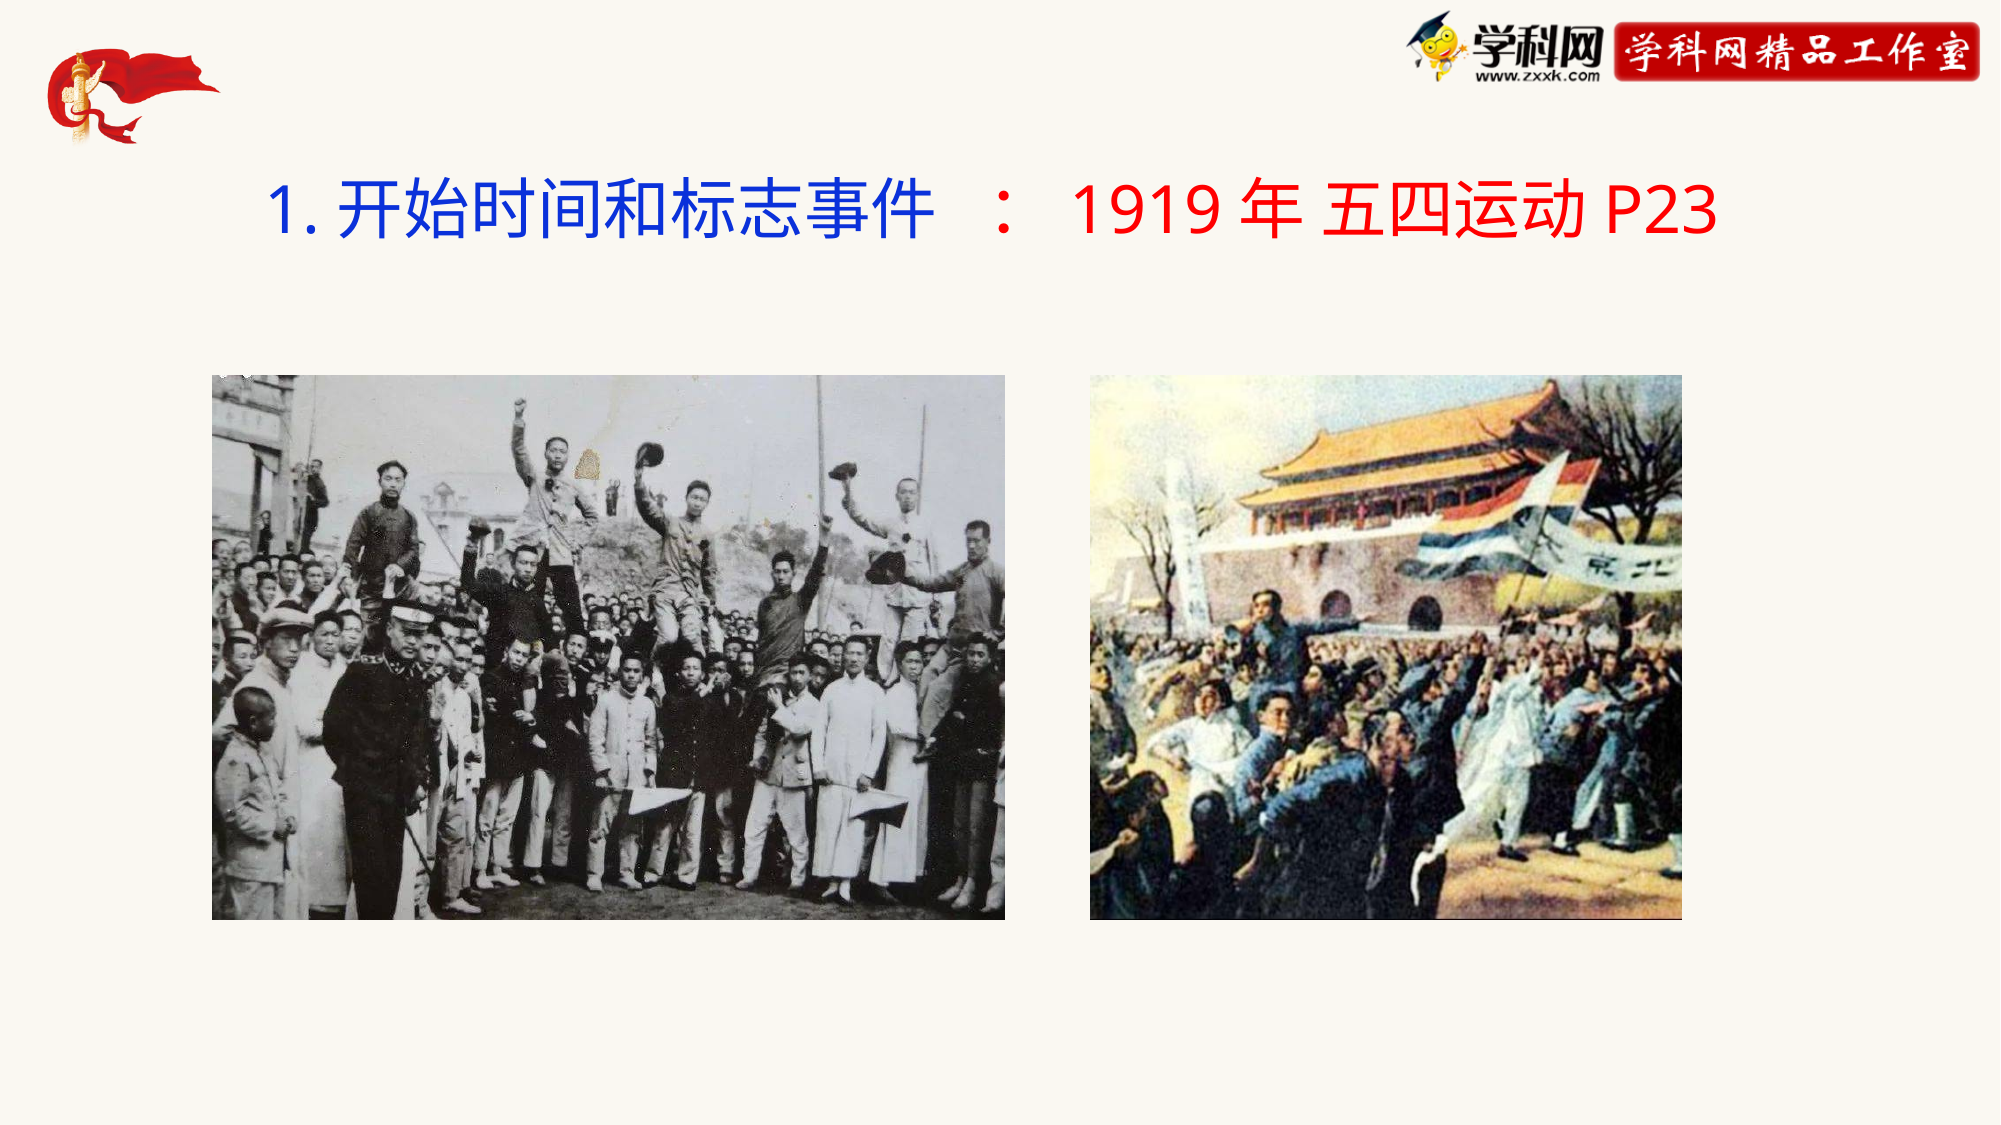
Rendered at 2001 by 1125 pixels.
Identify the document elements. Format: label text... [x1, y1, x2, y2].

text_box 1.开始时间和标志事件 [249, 159, 966, 255]
text_box ：1919年 五四运动P23 [966, 159, 1741, 255]
picture [0, 0, 2001, 1125]
